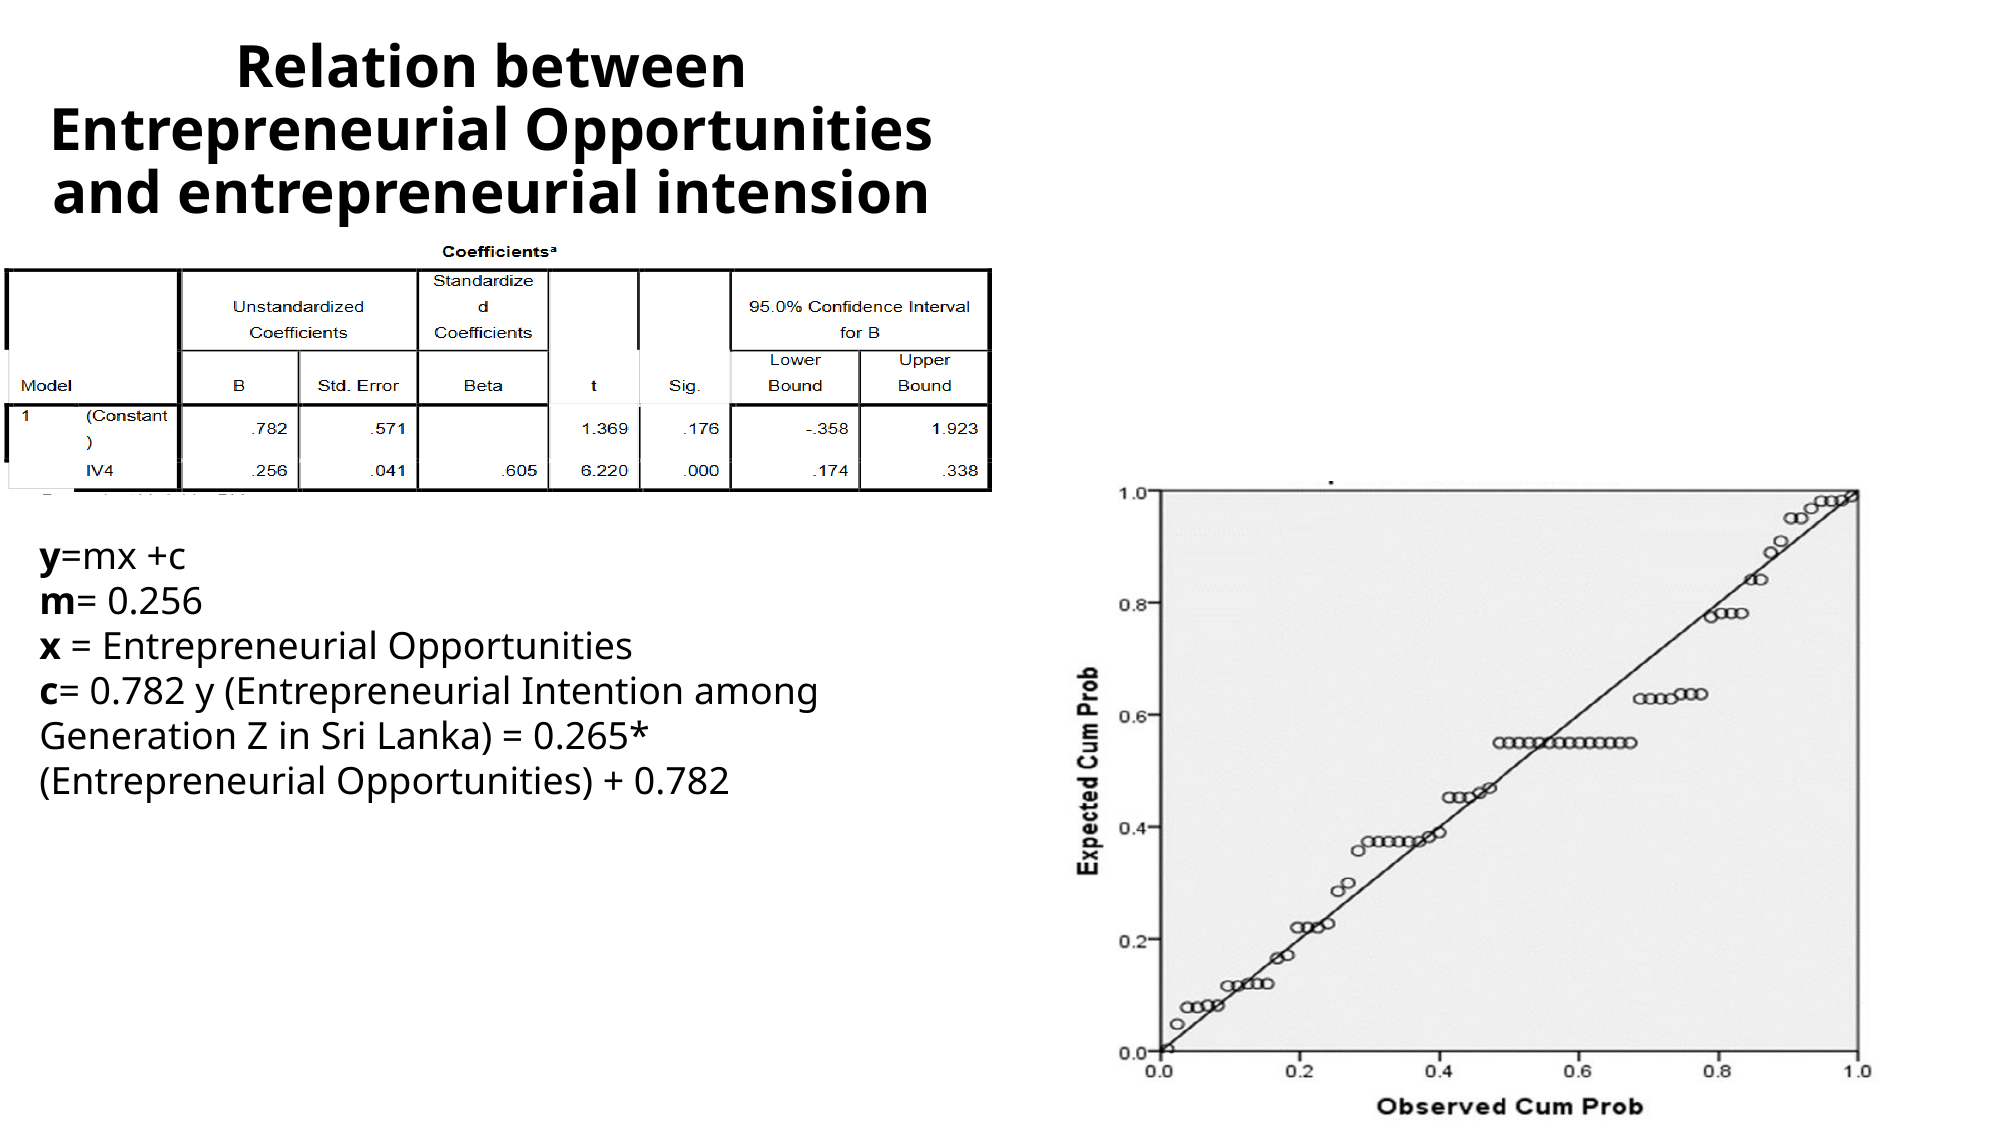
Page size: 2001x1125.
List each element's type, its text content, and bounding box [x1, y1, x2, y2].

picture [0, 0, 2000, 1125]
list Relation between Entrepreneurial Opportunities and entrepreneurial intension [10, 29, 972, 234]
text_box y=mx +c m= 0.256 x = Entrepreneurial Opportunities c= 0.782 y (Entrepreneurial Intention among Generation Z in Sri Lanka) = 0.265* (Entrepreneurial Opportunities) + 0.782 [24, 524, 942, 810]
